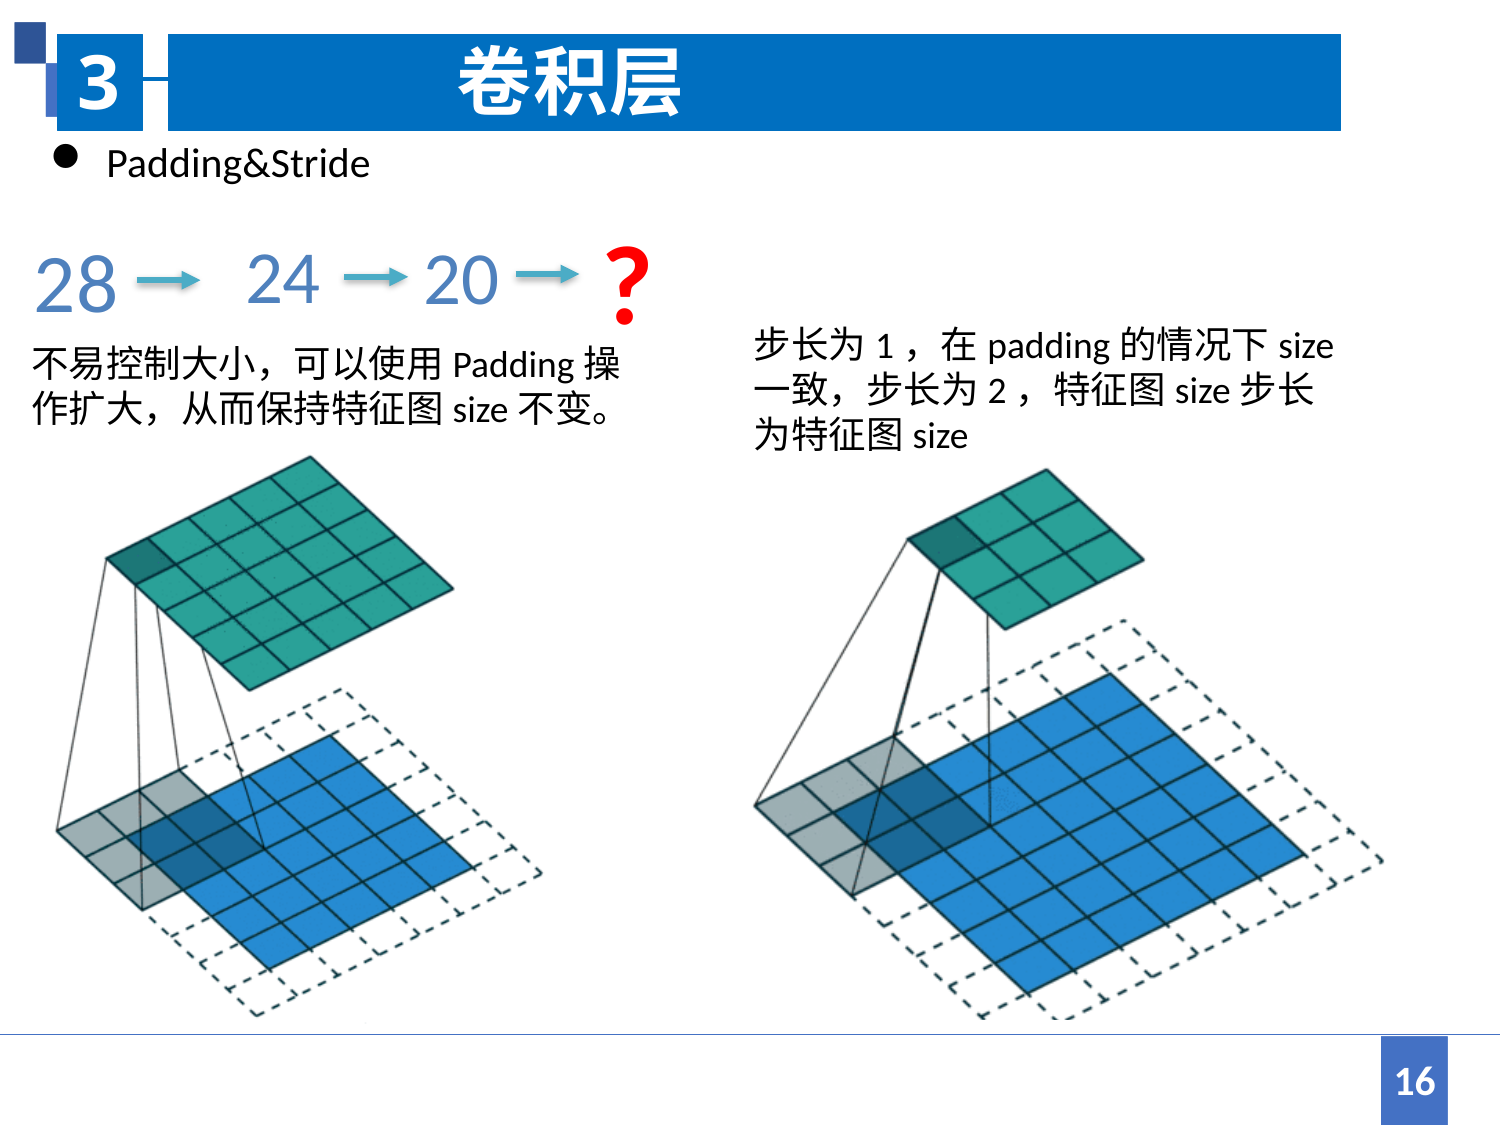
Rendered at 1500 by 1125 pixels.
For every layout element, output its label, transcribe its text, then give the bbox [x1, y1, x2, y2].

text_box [0, 1033, 1500, 1125]
text_box Padding&Stride [35, 128, 787, 194]
text_box 20 [408, 221, 515, 327]
text_box 24 [229, 221, 337, 327]
text_box 不易控制大小，可以使用Padding操作扩大，从而保持特征图size不变。 [16, 332, 643, 438]
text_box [14, 21, 58, 118]
text_box 28 [18, 221, 134, 332]
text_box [56, 33, 1342, 132]
picture [27, 427, 572, 1033]
title 3 卷积层 [75, 139, 1200, 223]
text_box ? [586, 204, 669, 355]
picture [720, 435, 1417, 1021]
